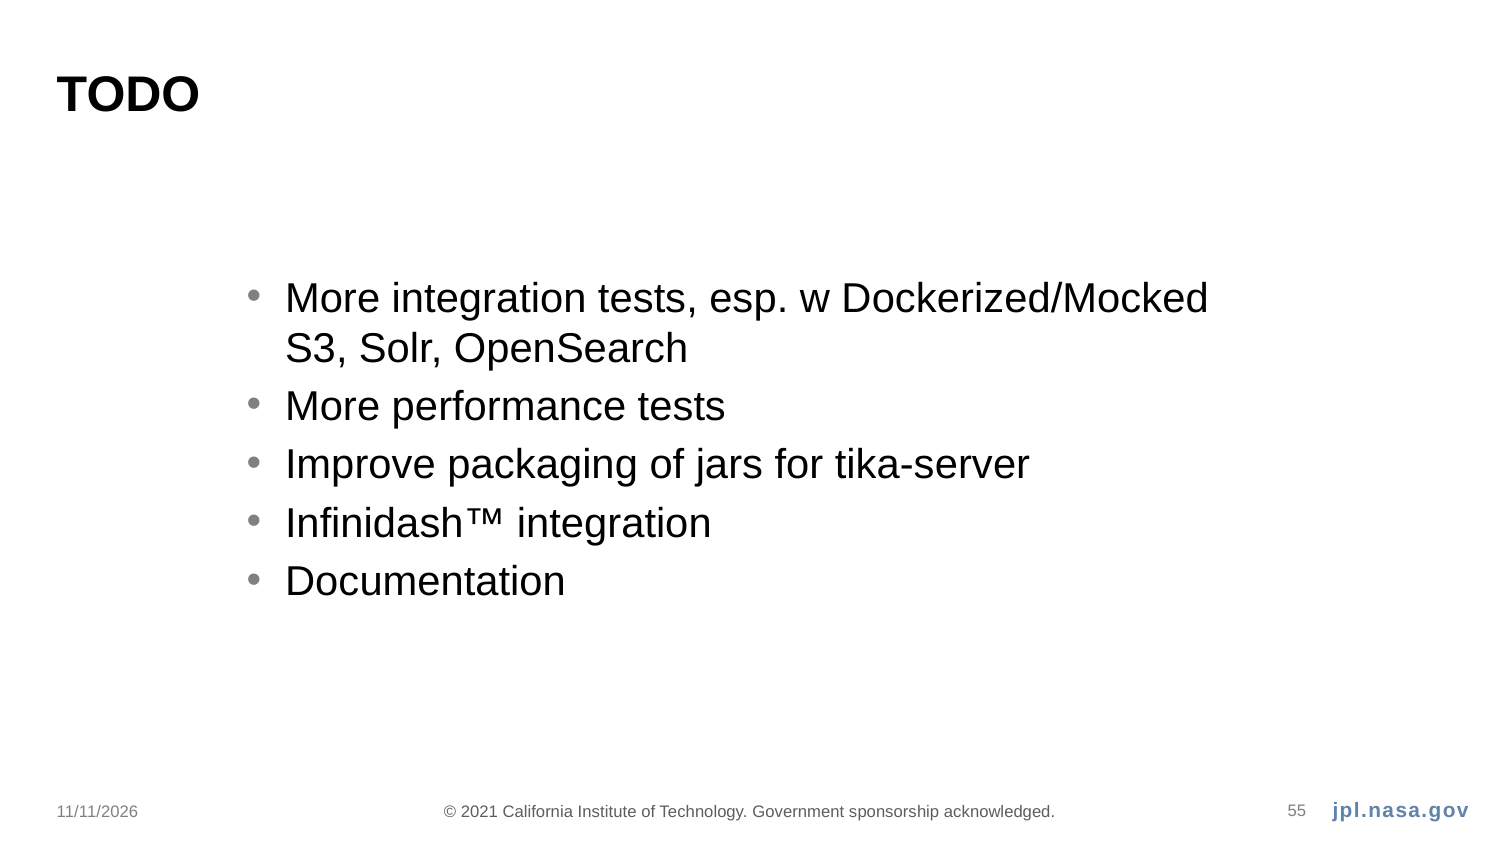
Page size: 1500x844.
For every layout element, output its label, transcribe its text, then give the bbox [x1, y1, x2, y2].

title TODO [41, 53, 1439, 125]
slide_number 55 [1225, 787, 1322, 833]
list More integration tests, esp. w Dockerized/Mocked S3, Solr, OpenSearch More performance tests Improve packaging of jars for tika-server Infinidash™ integration Documentation [231, 262, 1269, 709]
footer © 2021 California Institute of Technology. Government sponsorship acknowledged. [275, 787, 1225, 833]
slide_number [41, 787, 275, 833]
